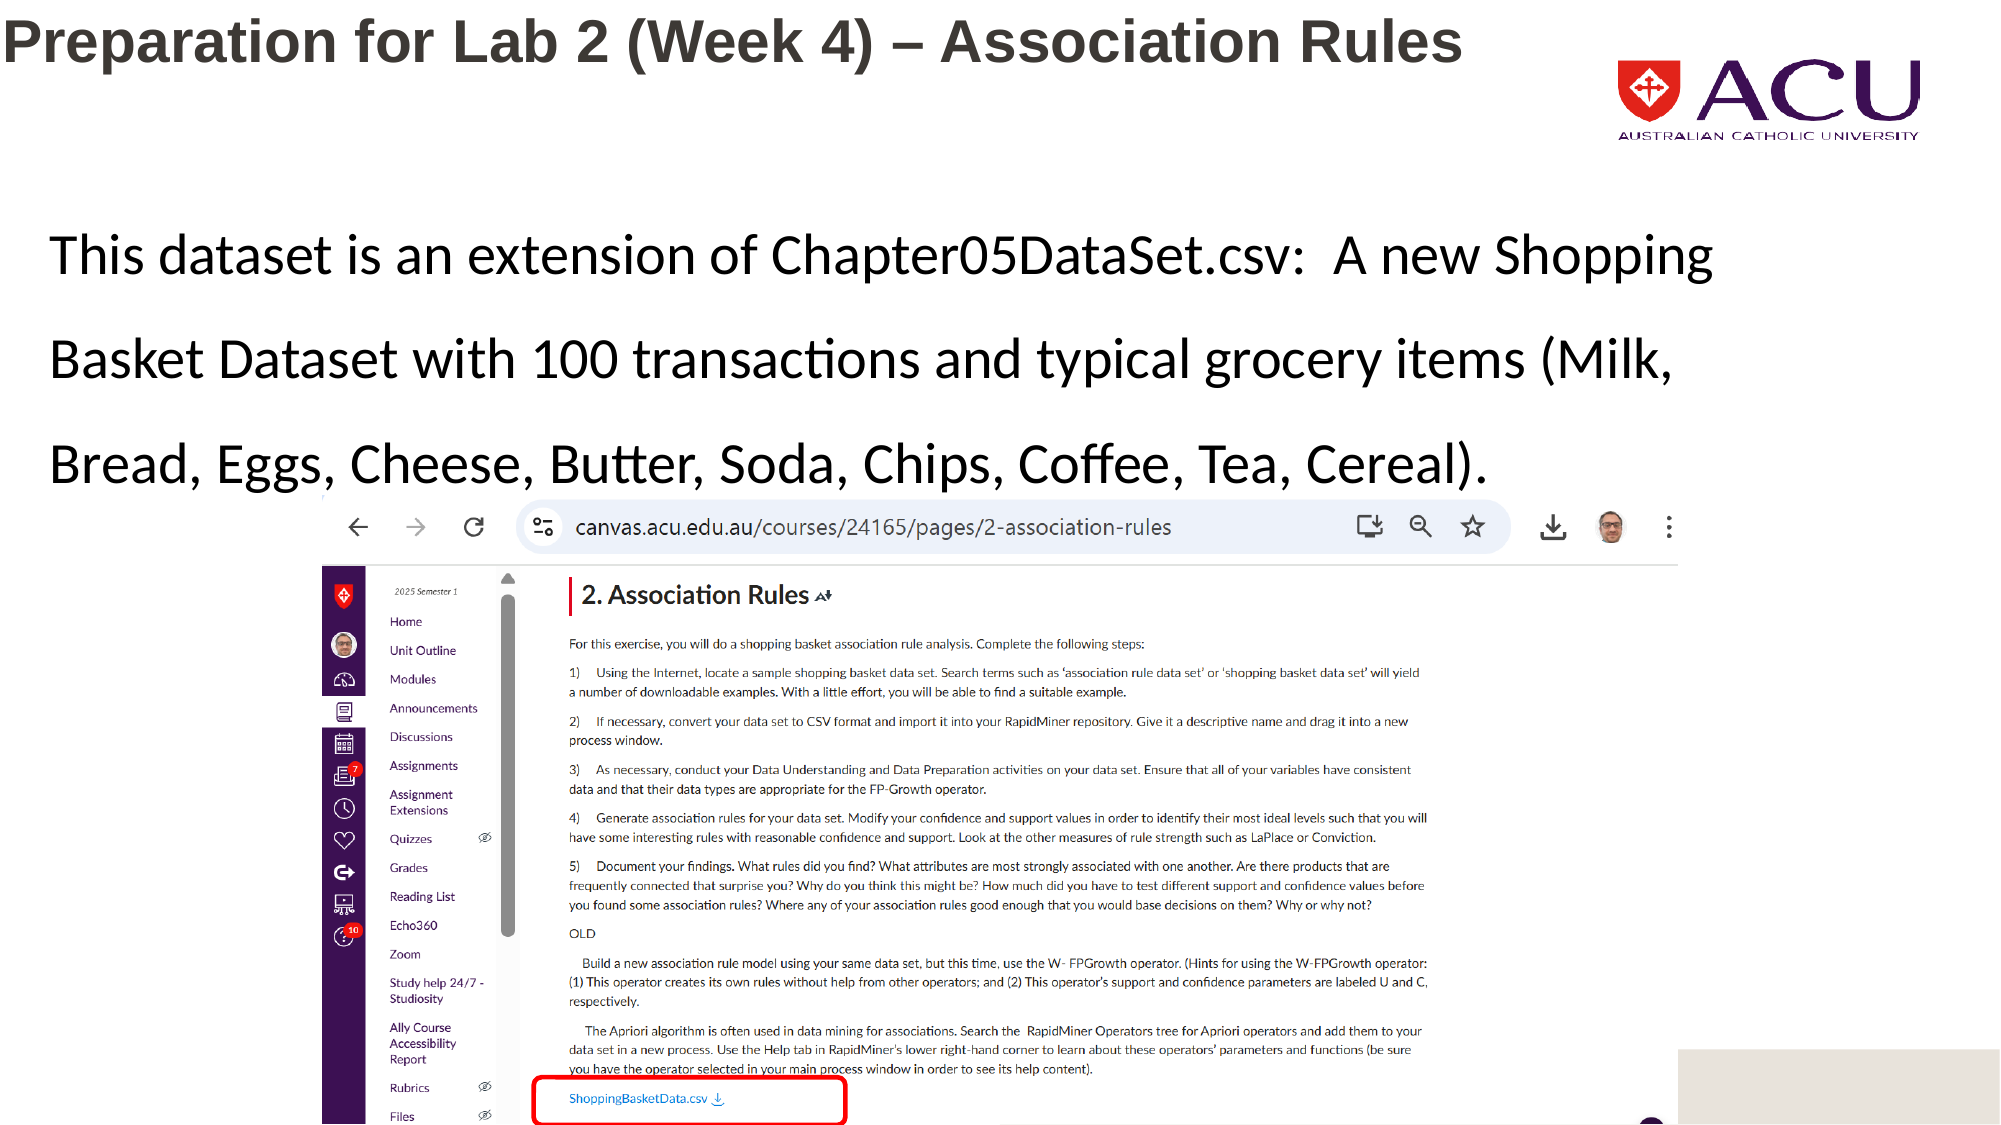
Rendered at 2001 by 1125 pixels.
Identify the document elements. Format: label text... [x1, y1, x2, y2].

picture [321, 495, 1679, 1124]
picture [1618, 59, 1920, 140]
text_box This dataset is an extension of Chapter05DataSet.csv: A new Shopping Basket Dataset with 100 transactions and typical grocery items (Milk, Bread, Eggs, Cheese, Butter, Soda, Chips, Coffee, Tea, Cereal). [35, 173, 1822, 503]
title Preparation for Lab 2 (Week 4) – Association Rules [0, 0, 1584, 190]
